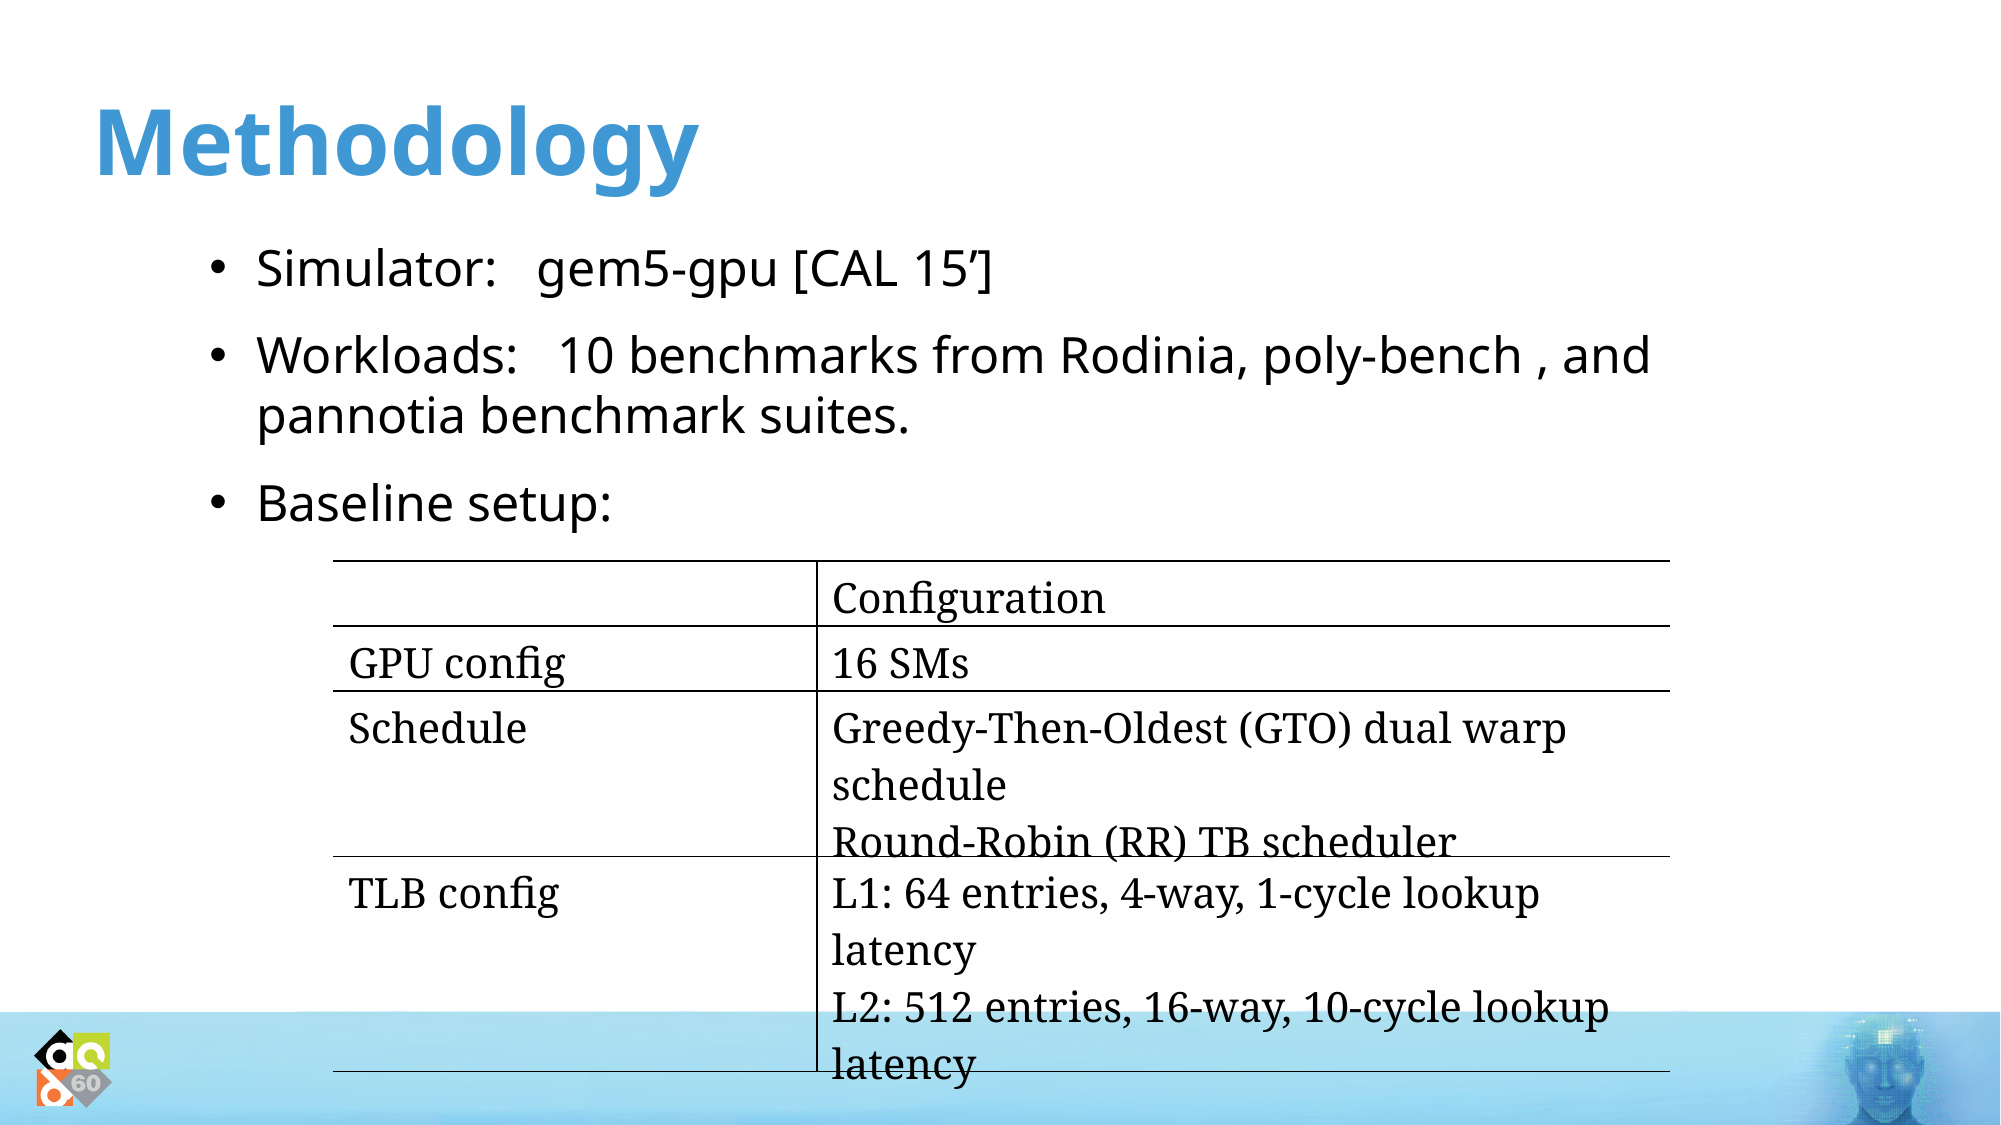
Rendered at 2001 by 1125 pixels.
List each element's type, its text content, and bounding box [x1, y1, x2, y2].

table_header [333, 562, 816, 625]
table_cell Greedy-Then-Oldest (GTO) dual warp schedule Round-Robin (RR) TB scheduler [818, 692, 1670, 856]
picture [0, 0, 2001, 1125]
table_cell TLB config [333, 857, 816, 1071]
table_header Configuration [818, 562, 1670, 625]
table_cell L1: 64 entries, 4-way, 1-cycle lookup latency L2: 512 entries, 16-way, 10-cycle lookup latency [818, 857, 1670, 1071]
table_cell GPU config [333, 627, 816, 690]
table_cell Schedule [333, 692, 816, 856]
title Methodology [78, 37, 2000, 255]
table_cell 16 SMs [818, 627, 1670, 690]
text_box Simulator: gem5-gpu [CAL 15’] Workloads: 10 benchmarks from Rodinia, poly-bench , and pannotia benchmark suites. Baseline setup: [194, 228, 1844, 719]
